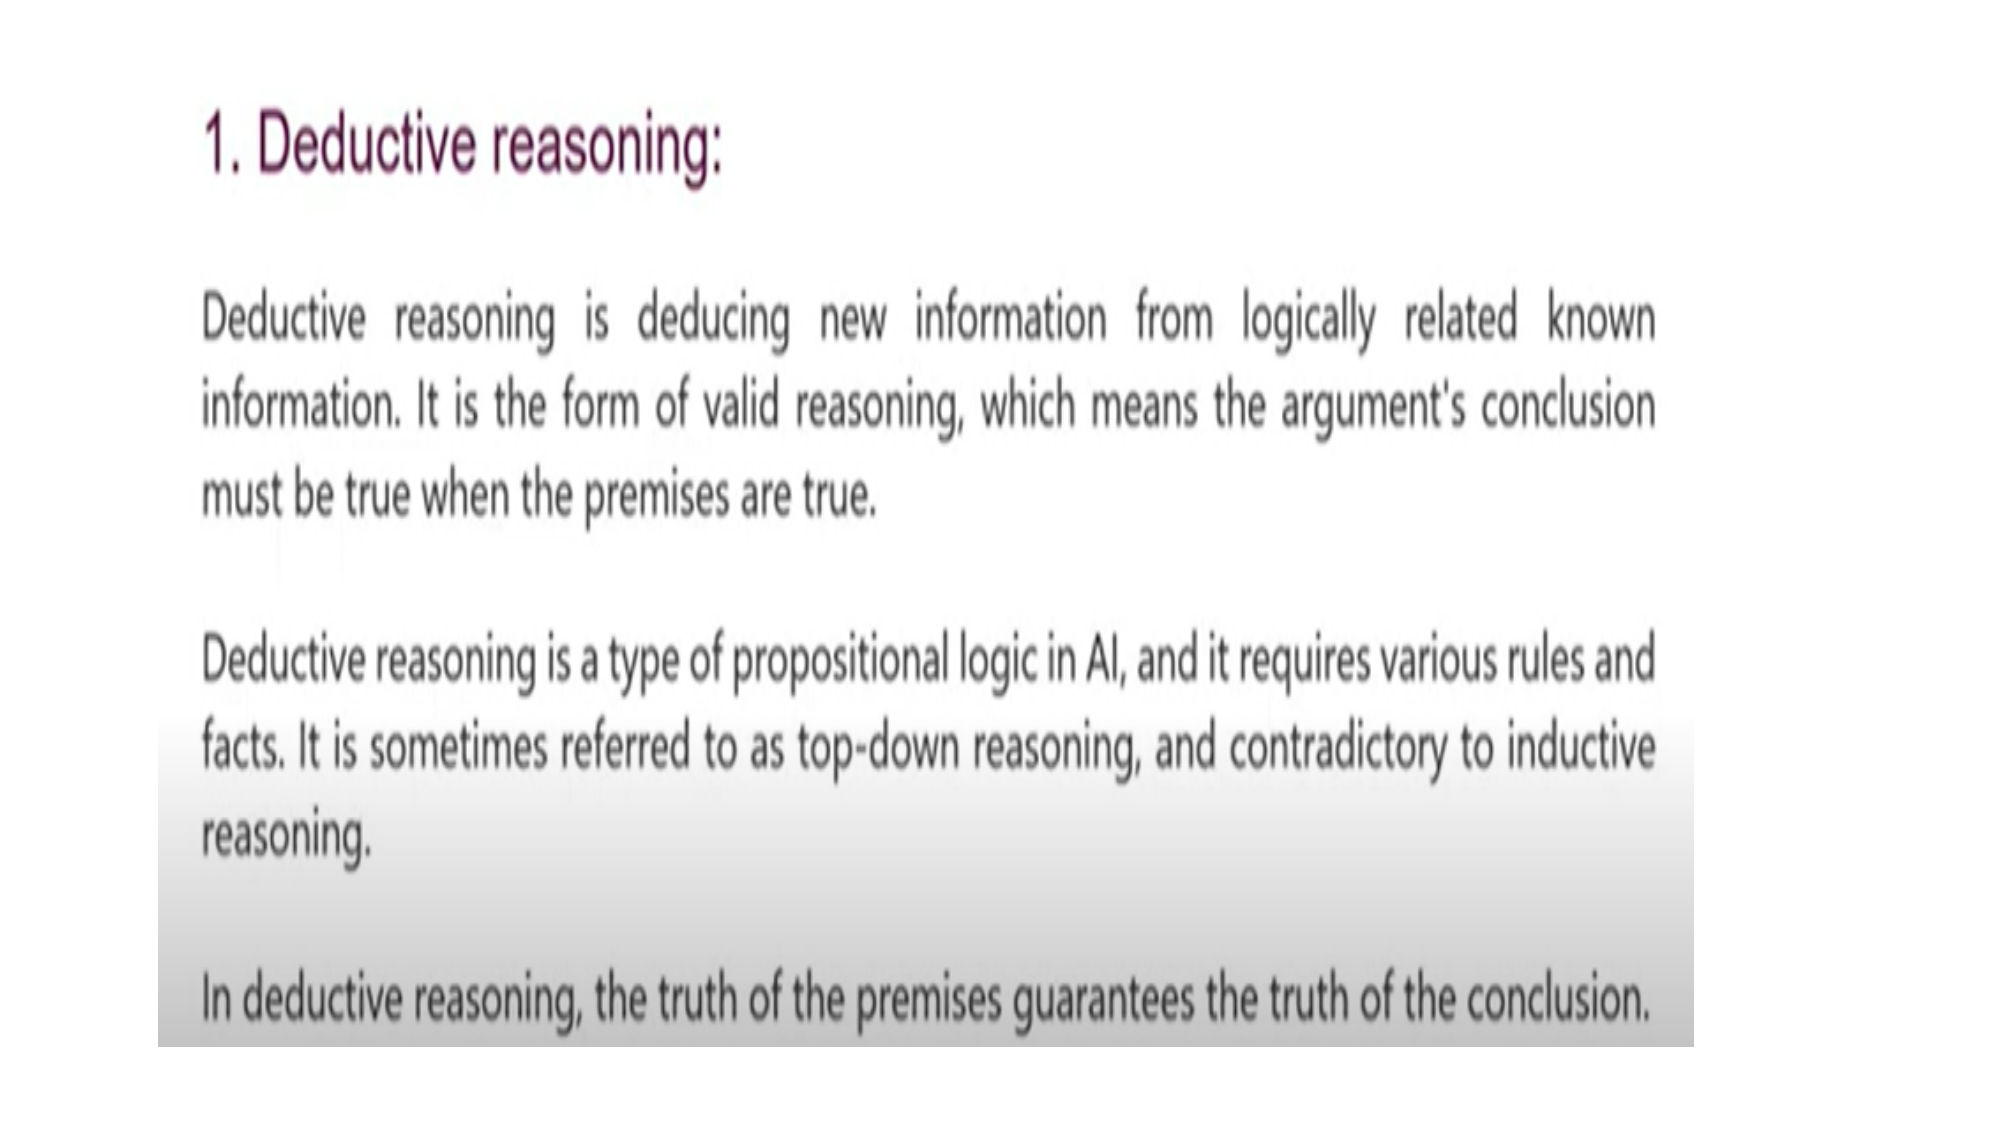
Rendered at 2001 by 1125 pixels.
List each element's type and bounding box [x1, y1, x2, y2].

picture [158, 88, 1694, 1047]
